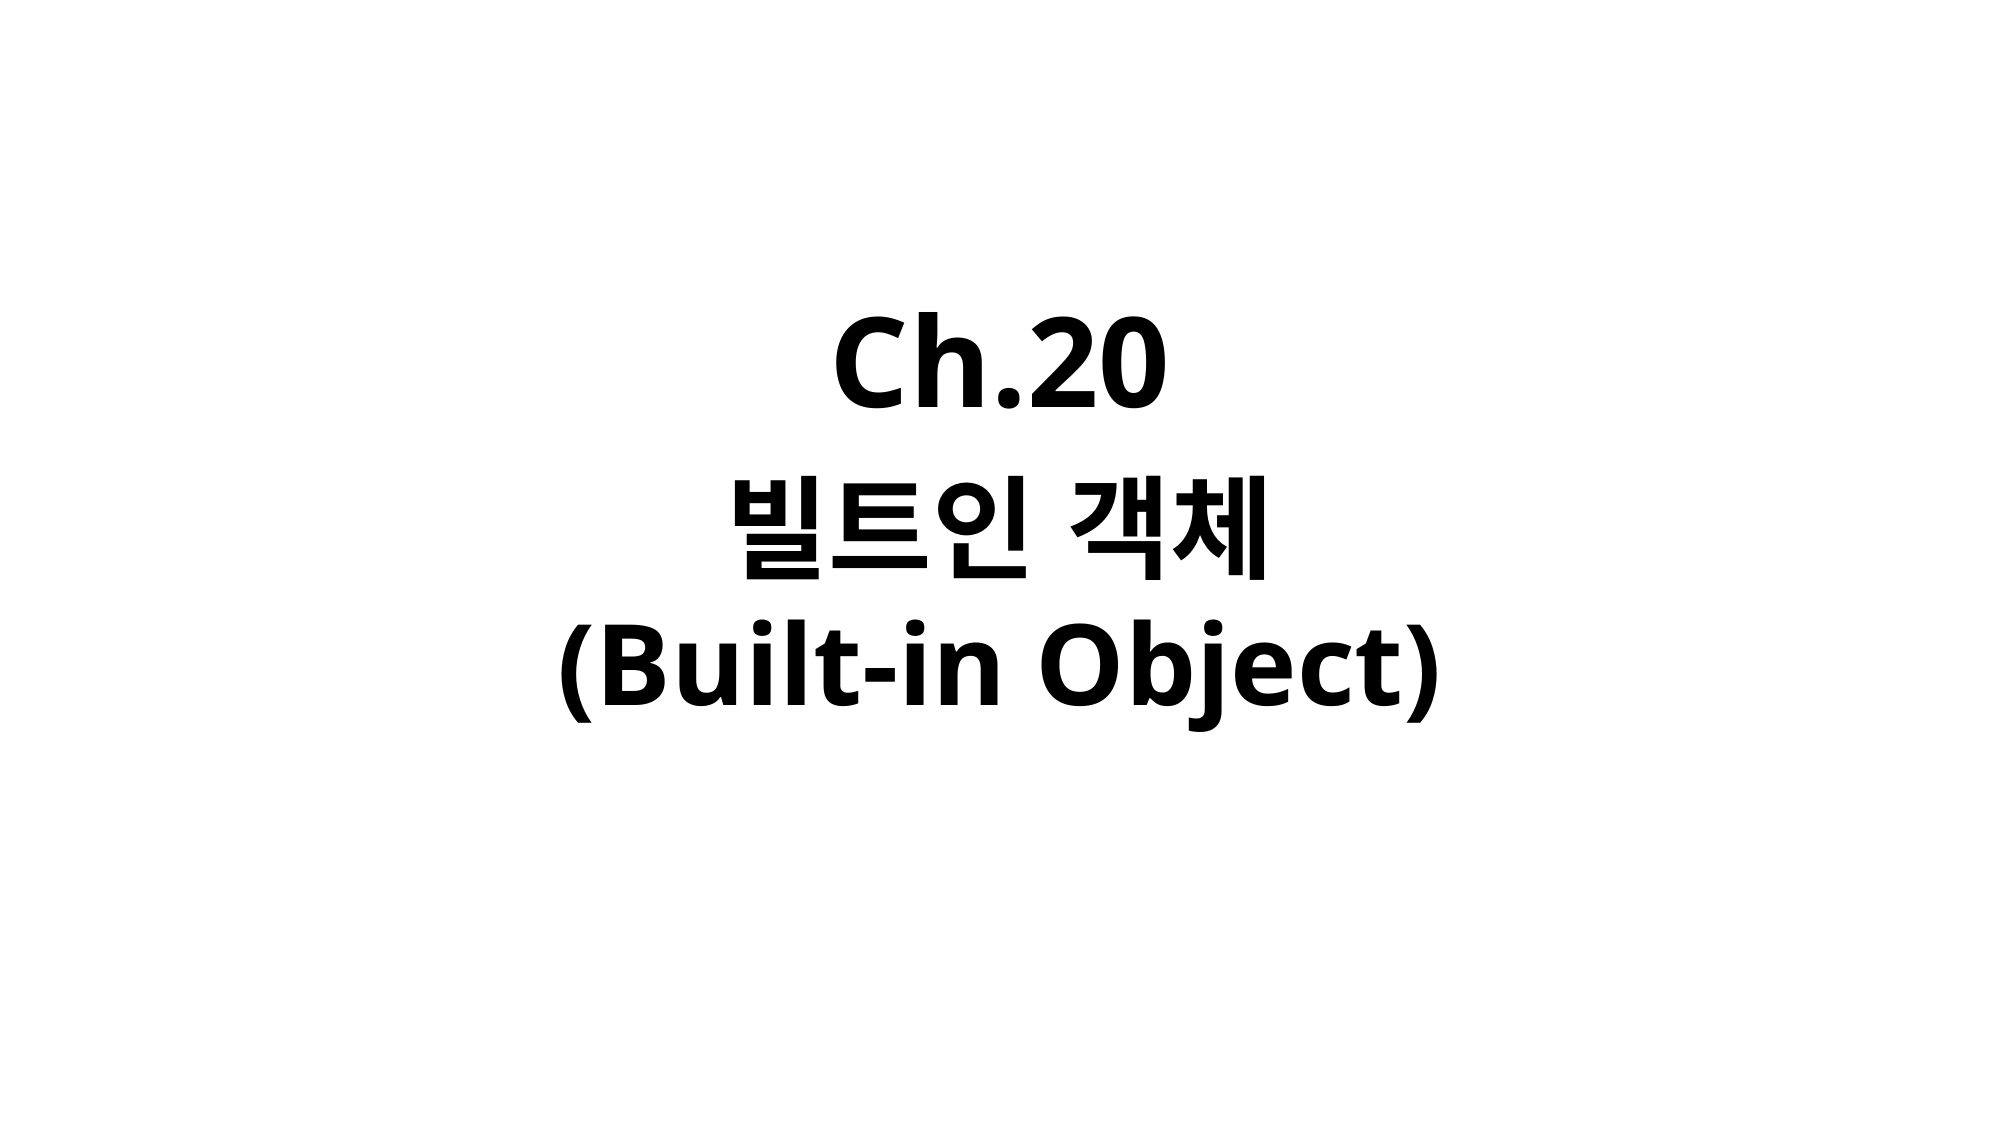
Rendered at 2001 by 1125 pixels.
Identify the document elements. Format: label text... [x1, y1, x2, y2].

title Ch.20 d 빌트인 객체 (Built-in Object) [137, 396, 1863, 614]
